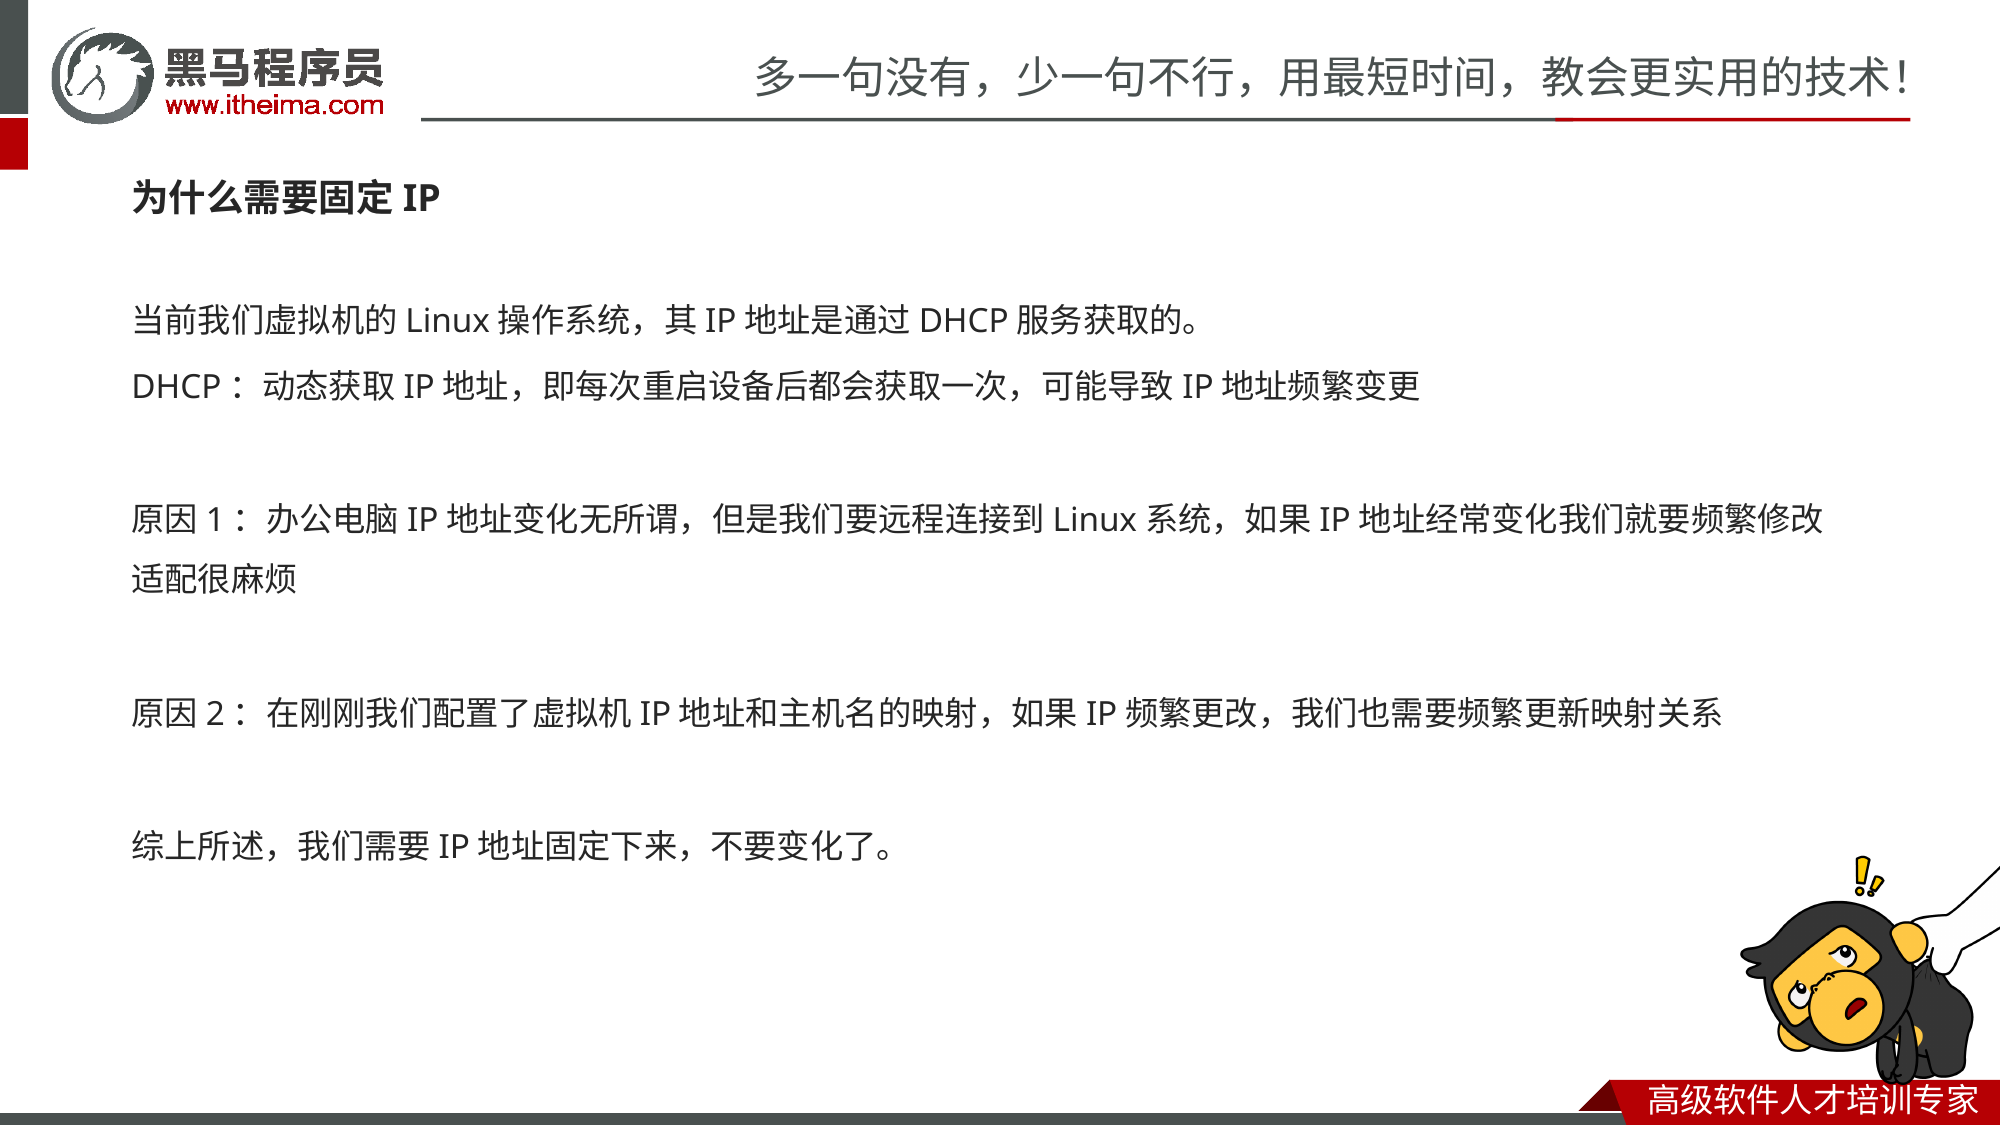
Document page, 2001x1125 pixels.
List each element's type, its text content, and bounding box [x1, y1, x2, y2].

list 当前我们虚拟机的Linux操作系统，其IP地址是通过DHCP服务获取的。 DHCP：动态获取IP地址，即每次重启设备后都会获取一次，可能导致IP地址频繁变更 原因1：办公电脑IP地址变化无所谓，但是我们要远程连接到Linux系统，如果IP地址经常变化我们就要频繁修改适配很麻烦 原因2：在刚刚我们配置了虚拟机IP地址和主机名的映射，如果IP频繁更改，我们也需要频繁更新映射关系 综上所述，我们需要IP地址固定下来，不要变化了。 [116, 271, 1872, 964]
list 为什么需要固定IP [116, 154, 1872, 239]
picture [50, 26, 384, 125]
picture [1728, 807, 2000, 1114]
